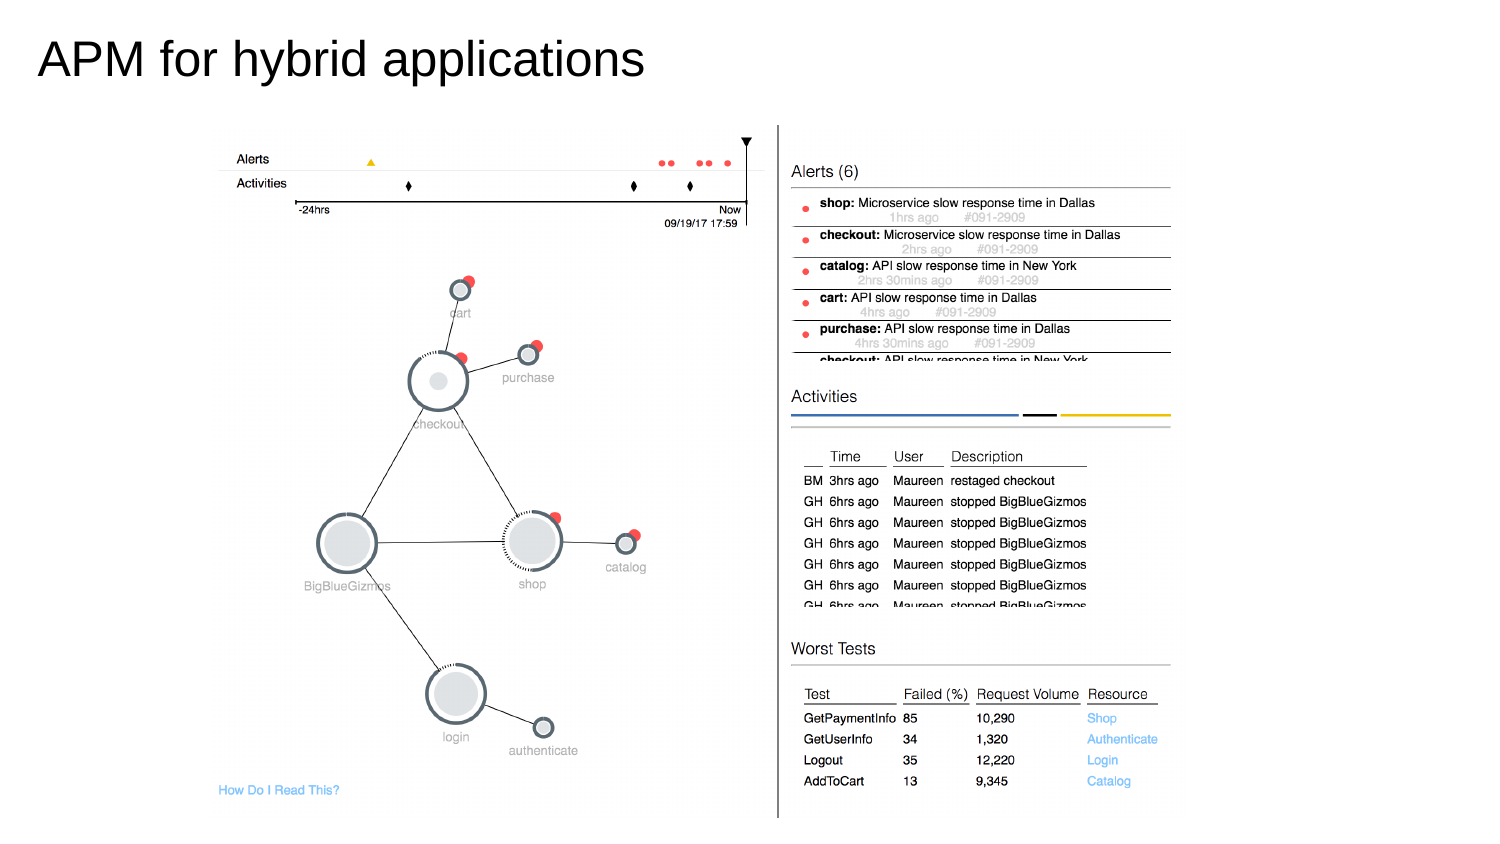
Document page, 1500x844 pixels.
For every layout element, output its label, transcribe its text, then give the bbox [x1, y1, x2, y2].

picture [208, 124, 1187, 818]
title APM for hybrid applications [37, 33, 713, 96]
